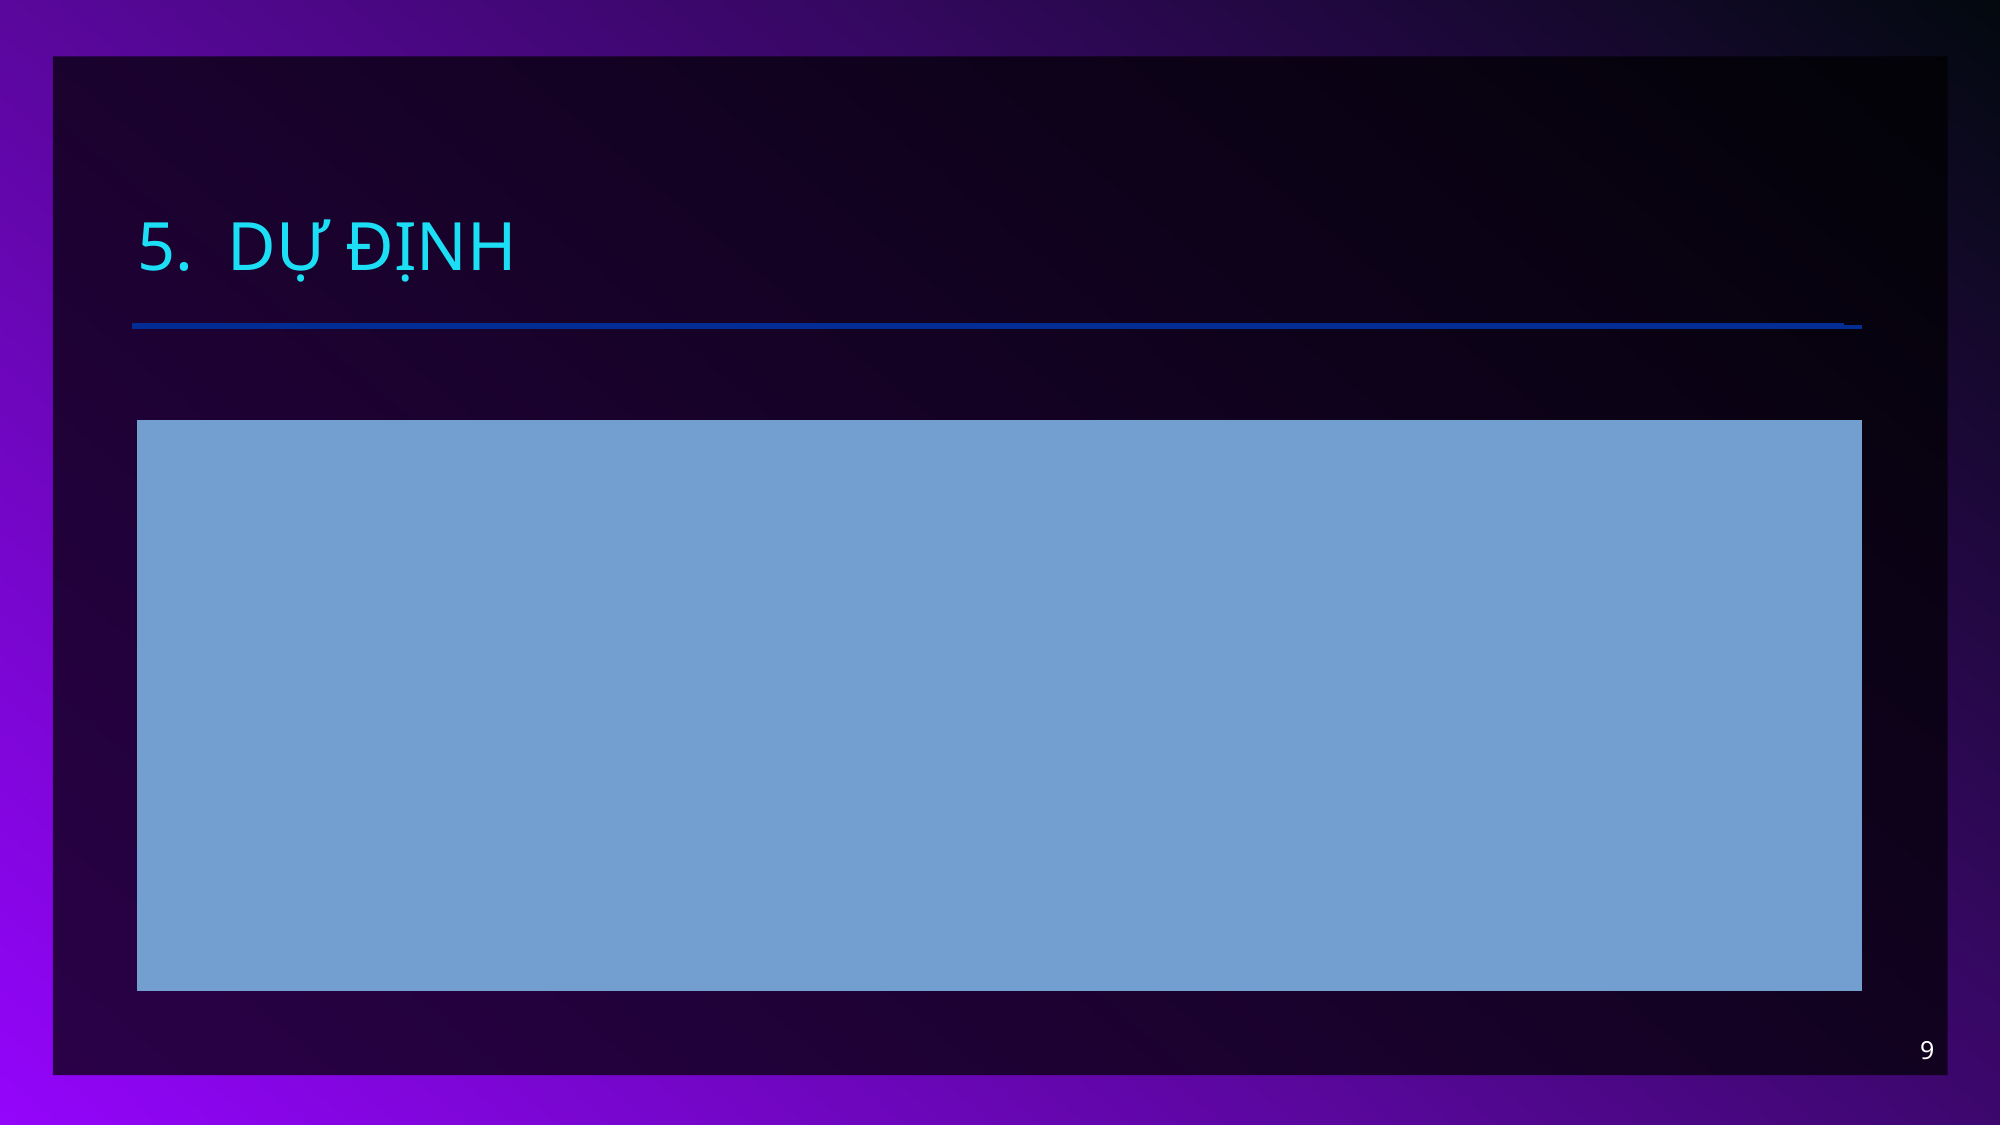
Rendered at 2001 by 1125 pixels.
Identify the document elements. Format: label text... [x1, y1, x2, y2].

title 5. Dự định [137, 105, 1862, 293]
slide_number 9 [1499, 1021, 1950, 1082]
